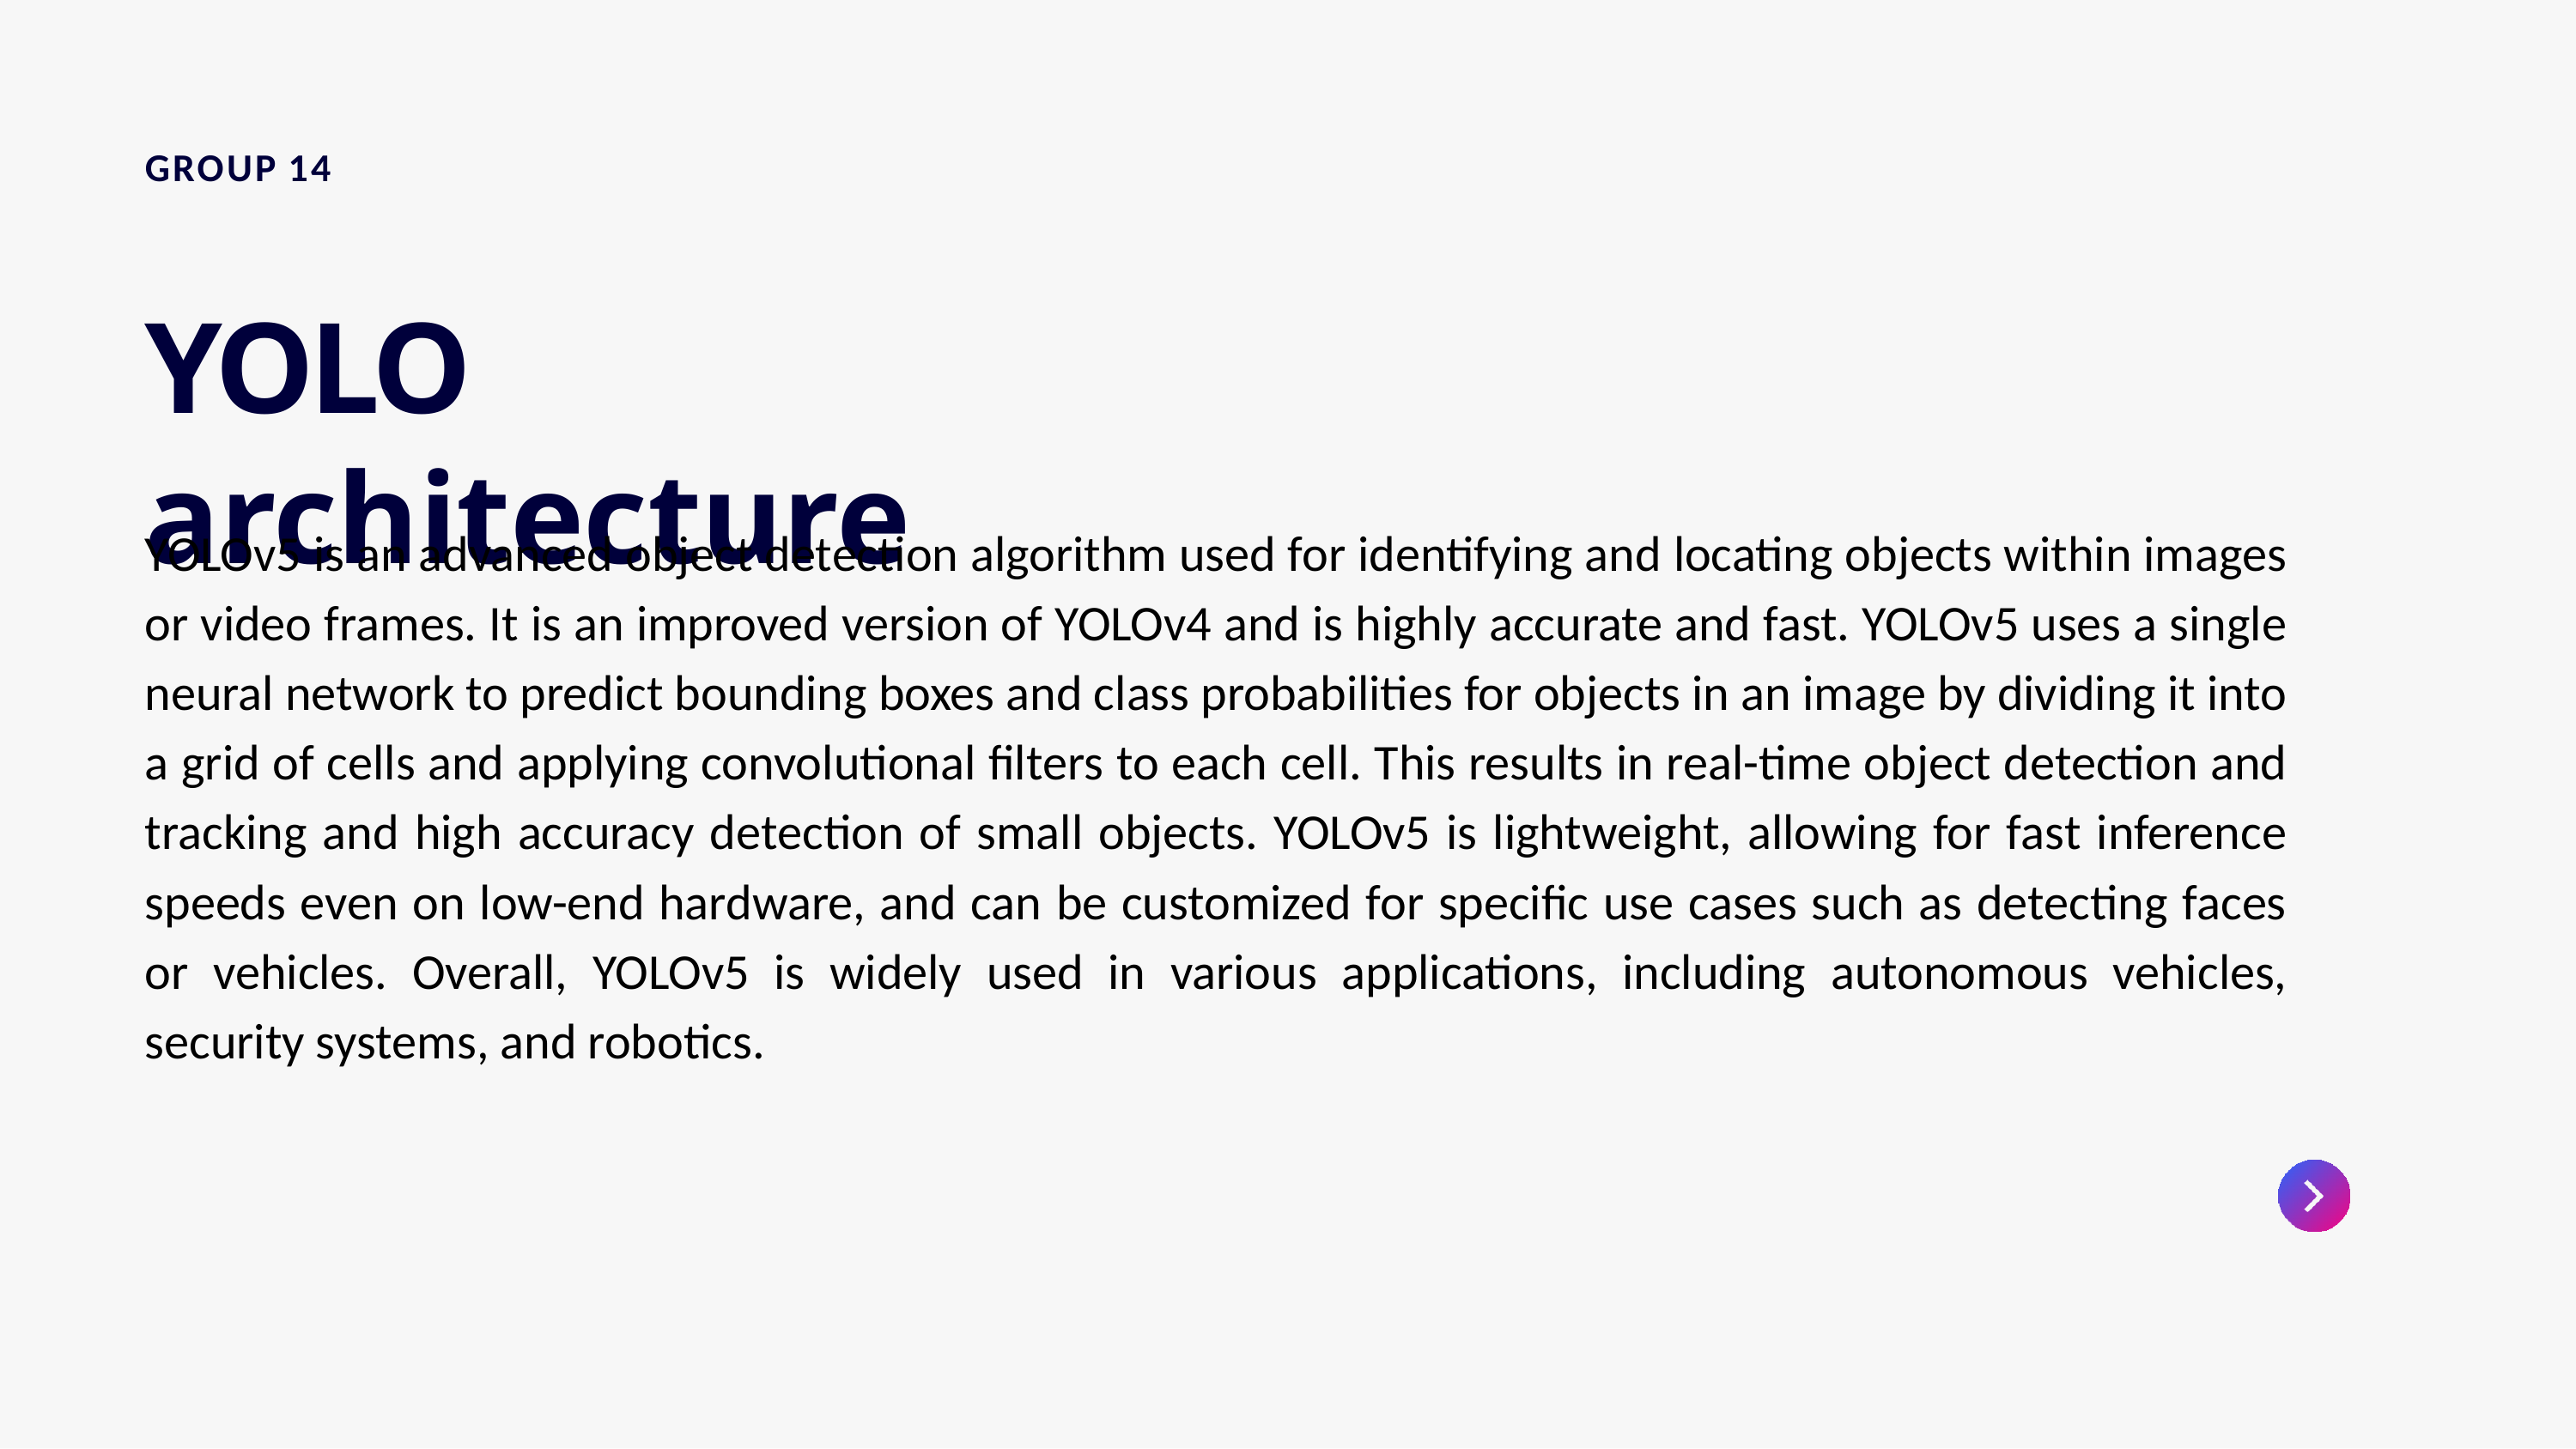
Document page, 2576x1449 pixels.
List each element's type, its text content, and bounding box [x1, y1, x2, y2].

title YOLO architecture [143, 286, 1262, 509]
text_box YOLOv5 is an advanced object detection algorithm used for identifying and locating objects within images or video frames. It is an improved version of YOLOv4 and is highly accurate and fast. YOLOv5 uses a single neural network to predict bounding boxes and class probabilities for objects in an image by dividing it into a grid of cells and applying convolutional filters to each cell. This results in real-time object detection and tracking and high accuracy detection of small objects. YOLOv5 is lightweight, allowing for fast inference speeds even on low-end hardware, and can be customized for specific use cases such as detecting faces or vehicles. Overall, YOLOv5 is widely used in various applications, including autonomous vehicles, security systems, and robotics. [143, 509, 2289, 1069]
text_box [2278, 1160, 2350, 1232]
text_box GROUP 14 [143, 140, 339, 190]
